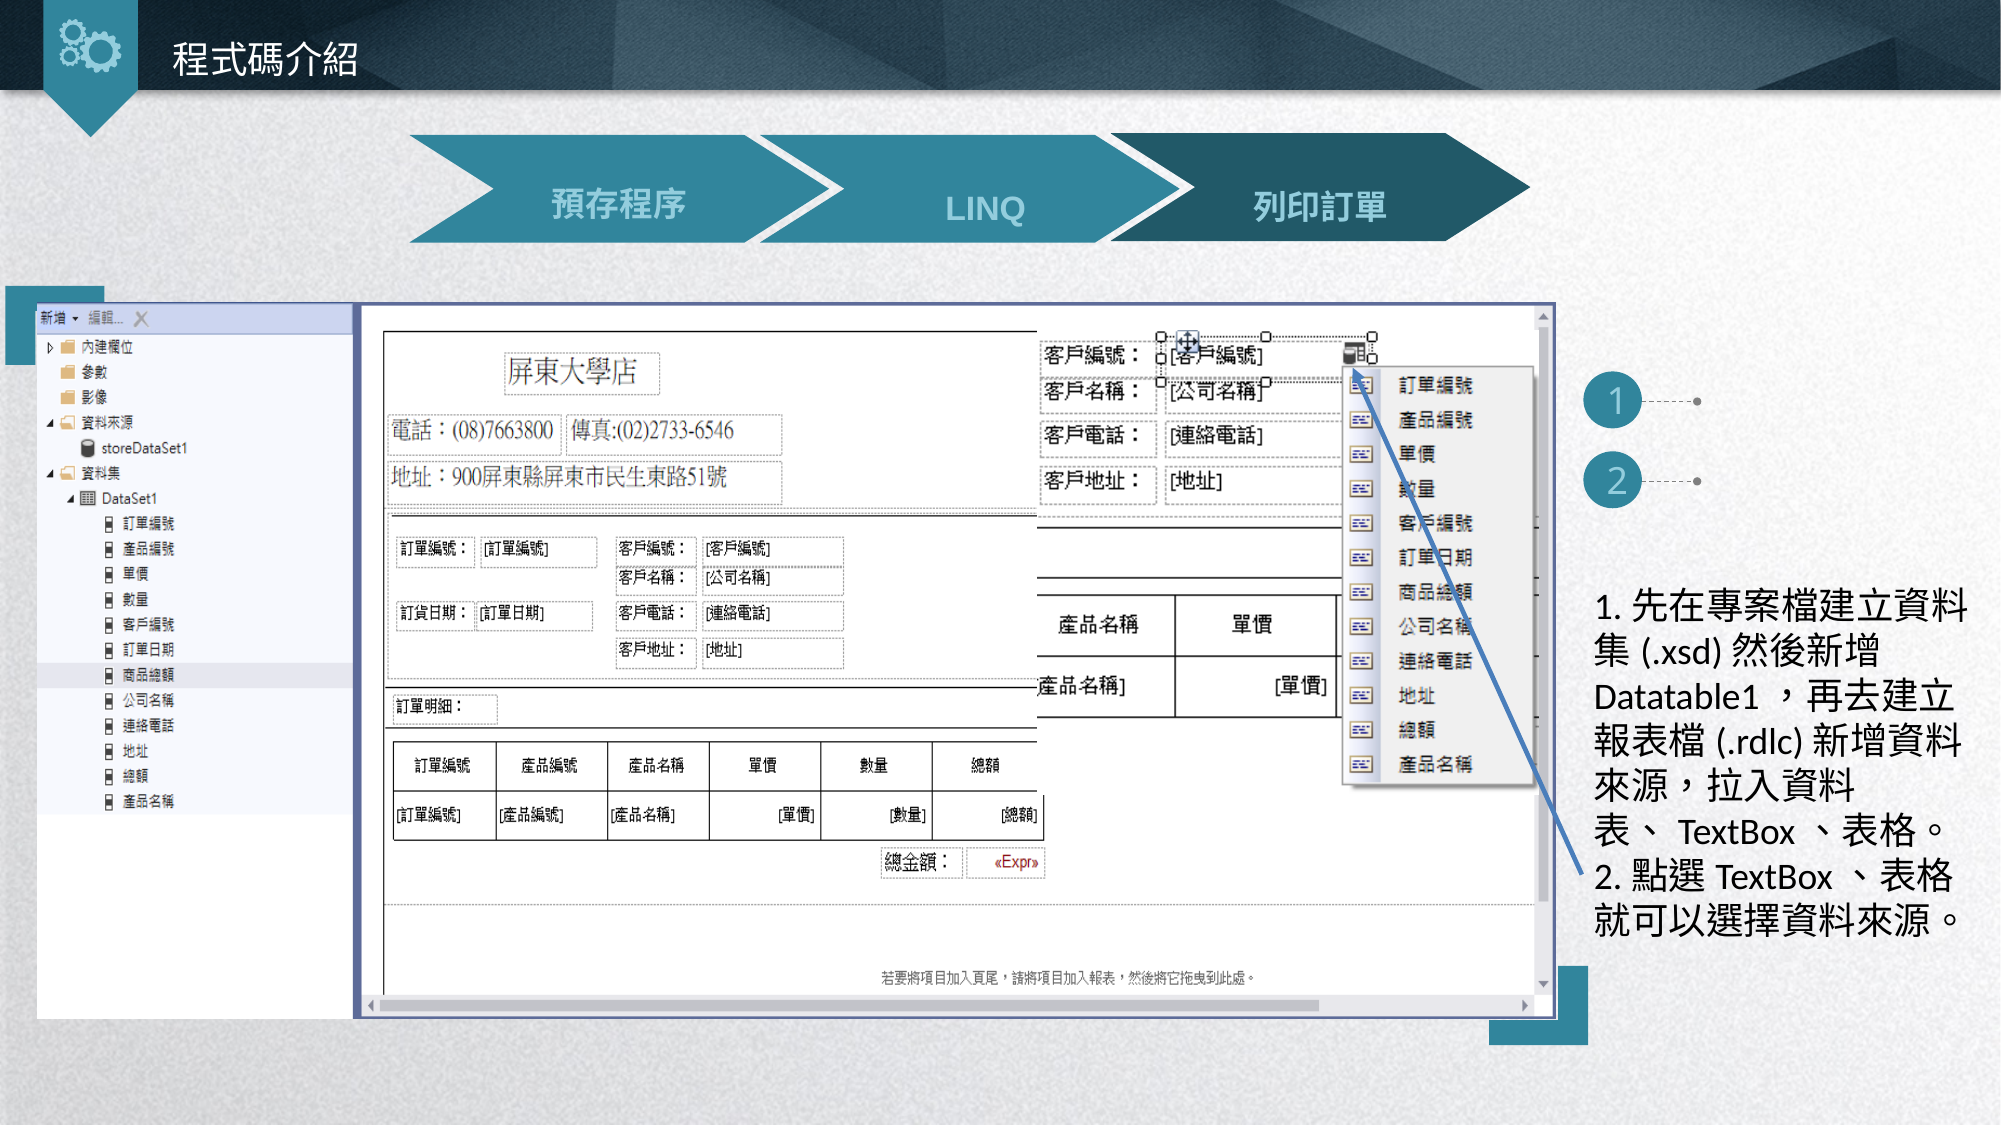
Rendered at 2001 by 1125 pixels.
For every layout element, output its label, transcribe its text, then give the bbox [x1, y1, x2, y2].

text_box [5, 285, 1589, 1046]
text_box 程式碼介紹 [161, 30, 469, 88]
text_box [140, 0, 2001, 92]
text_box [1352, 367, 1582, 875]
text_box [409, 134, 1499, 243]
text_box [1586, 371, 1698, 509]
text_box [0, 0, 41, 92]
text_box 1.先在專案檔建立資料集(.xsd)然後新增Datatable1，再去建立報表檔(.rdlc)新增資料來源，拉入資料表、TextBox、表格。 2.點選TextBox、表格就可以選擇資料來源。 [1596, 574, 1993, 949]
picture [0, 92, 2001, 1125]
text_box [43, 0, 139, 138]
text_box [1503, 167, 1533, 207]
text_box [59, 18, 123, 74]
